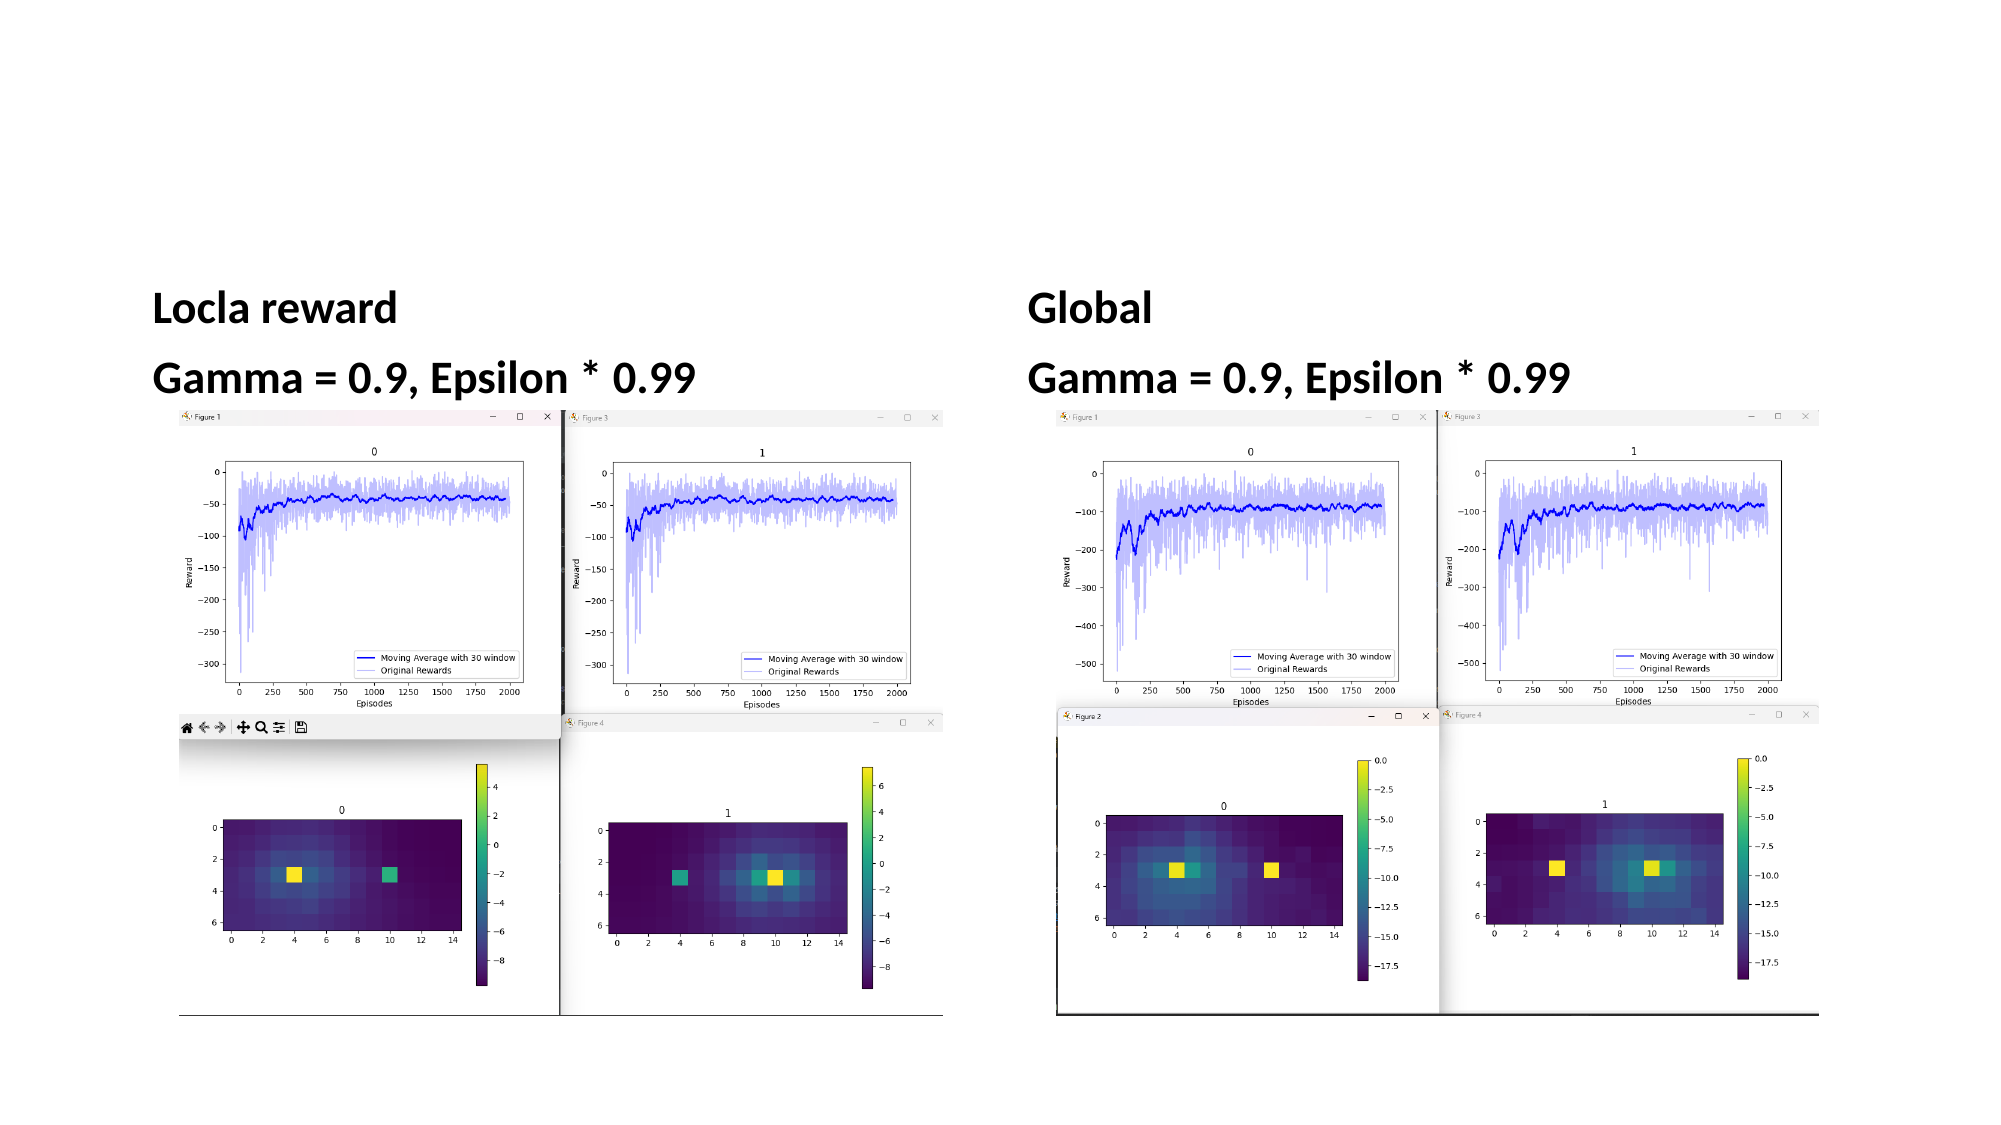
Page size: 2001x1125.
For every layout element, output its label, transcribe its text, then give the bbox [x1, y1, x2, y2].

list Global Gamma = 0.9, Epsilon * 0.99 [1012, 275, 1863, 411]
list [1056, 410, 1819, 1016]
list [179, 410, 943, 1016]
list Locla reward Gamma = 0.9, Epsilon * 0.99 [137, 275, 984, 411]
